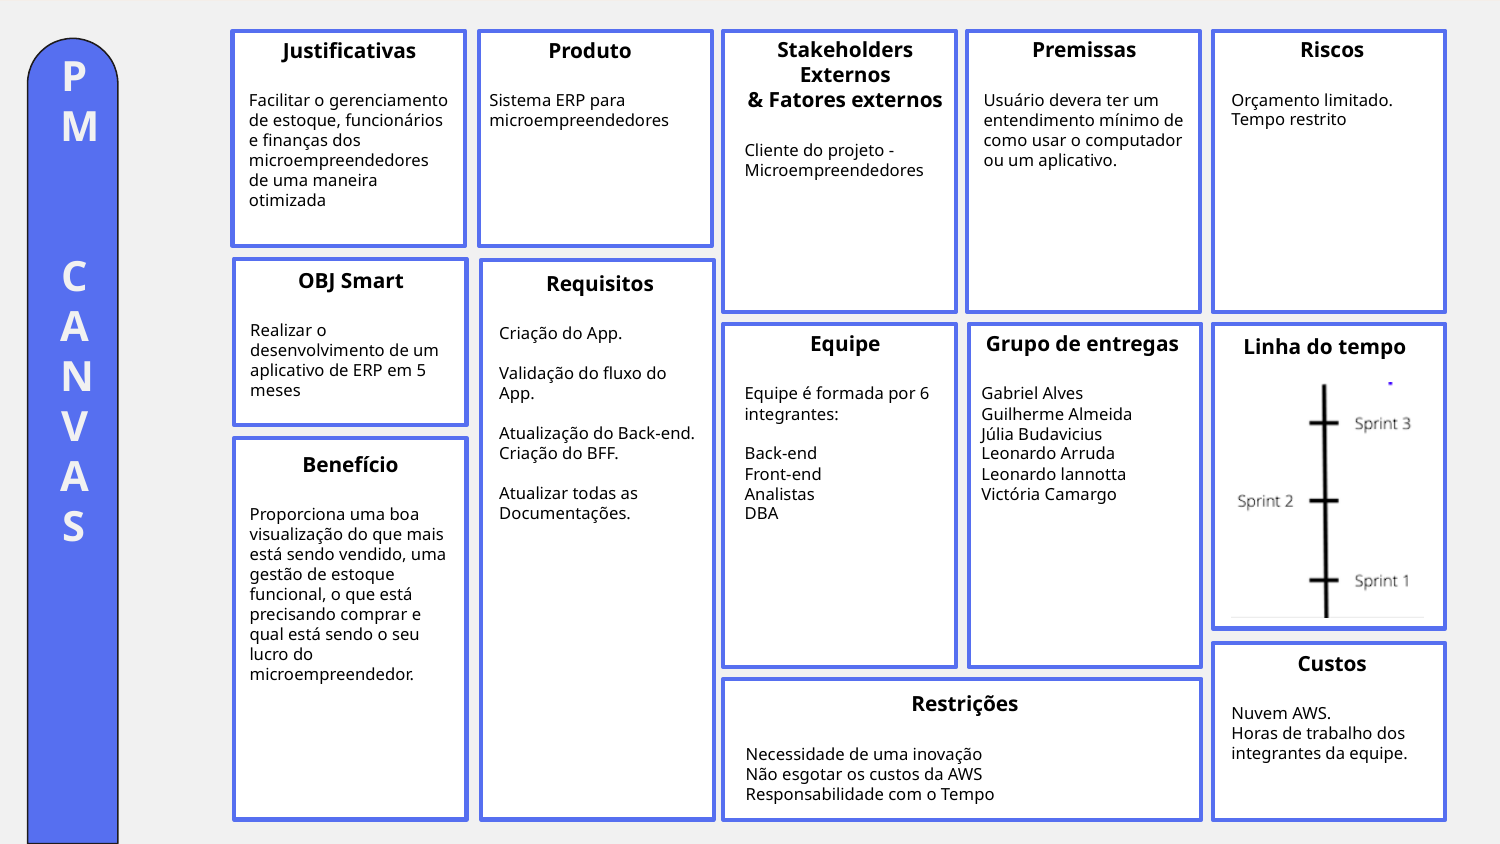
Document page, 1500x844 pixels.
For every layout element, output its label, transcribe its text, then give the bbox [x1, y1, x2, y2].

text_box Equipe Equipe é formada por 6 integrantes: Back-end Front-end Analistas DBA [729, 323, 961, 531]
text_box Grupo de entregas Gabriel Alves Guilherme Almeida Júlia Budavicius Leonardo Arruda Leonardo lannotta Victória Camargo [966, 323, 1198, 511]
text_box [1211, 29, 1447, 314]
text_box [721, 677, 1203, 822]
text_box Premissas Usuário devera ter um entendimento mínimo de como usar o computador ou um aplicativo. [968, 29, 1200, 177]
text_box Riscos Orçamento limitado. Tempo restrito [1216, 29, 1448, 137]
text_box Requisitos Criação do App. Validação do fluxo do App. Atualização do Back-end. Criação do BFF. Atualizar todas as Documentações. [484, 263, 716, 531]
text_box [721, 322, 958, 669]
text_box Custos Nuvem AWS. Horas de trabalho dos integrantes da equipe. [1216, 643, 1448, 771]
picture [1231, 381, 1424, 618]
text_box [232, 257, 469, 427]
text_box [1211, 322, 1447, 631]
text_box OBJ Smart Realizar o desenvolvimento de um aplicativo de ERP em 5 meses [235, 260, 467, 443]
text_box Produto Sistema ERP para microempreendedores [474, 30, 706, 138]
text_box [967, 322, 1203, 669]
text_box [1211, 641, 1447, 822]
text_box Justificativas Facilitar o gerenciamento de estoque, funcionários e finanças dos microempreendedores de uma maneira otimizada [234, 30, 466, 253]
text_box Benefício Proporciona uma boa visualização do que mais está sendo vendido, uma gestão de estoque funcional, o que está precisando comprar e qual está sendo o seu lucro do microempreendedor. [234, 444, 466, 692]
text_box [230, 29, 467, 248]
text_box [0, 0, 1500, 844]
text_box [965, 29, 1202, 314]
text_box [27, 38, 118, 844]
text_box [479, 258, 716, 822]
text_box [721, 29, 958, 314]
text_box [477, 29, 714, 248]
text_box Stakeholders Externos & Fatores externos Cliente do projeto - Microempreendedores [729, 29, 961, 187]
text_box Restrições Necessidade de uma inovação Não esgotar os custos da AWS Responsabilidade com o Tempo [730, 683, 1199, 811]
title PM CANVAS [45, 271, 103, 330]
text_box Linha do tempo [1209, 326, 1441, 367]
text_box [232, 436, 469, 822]
